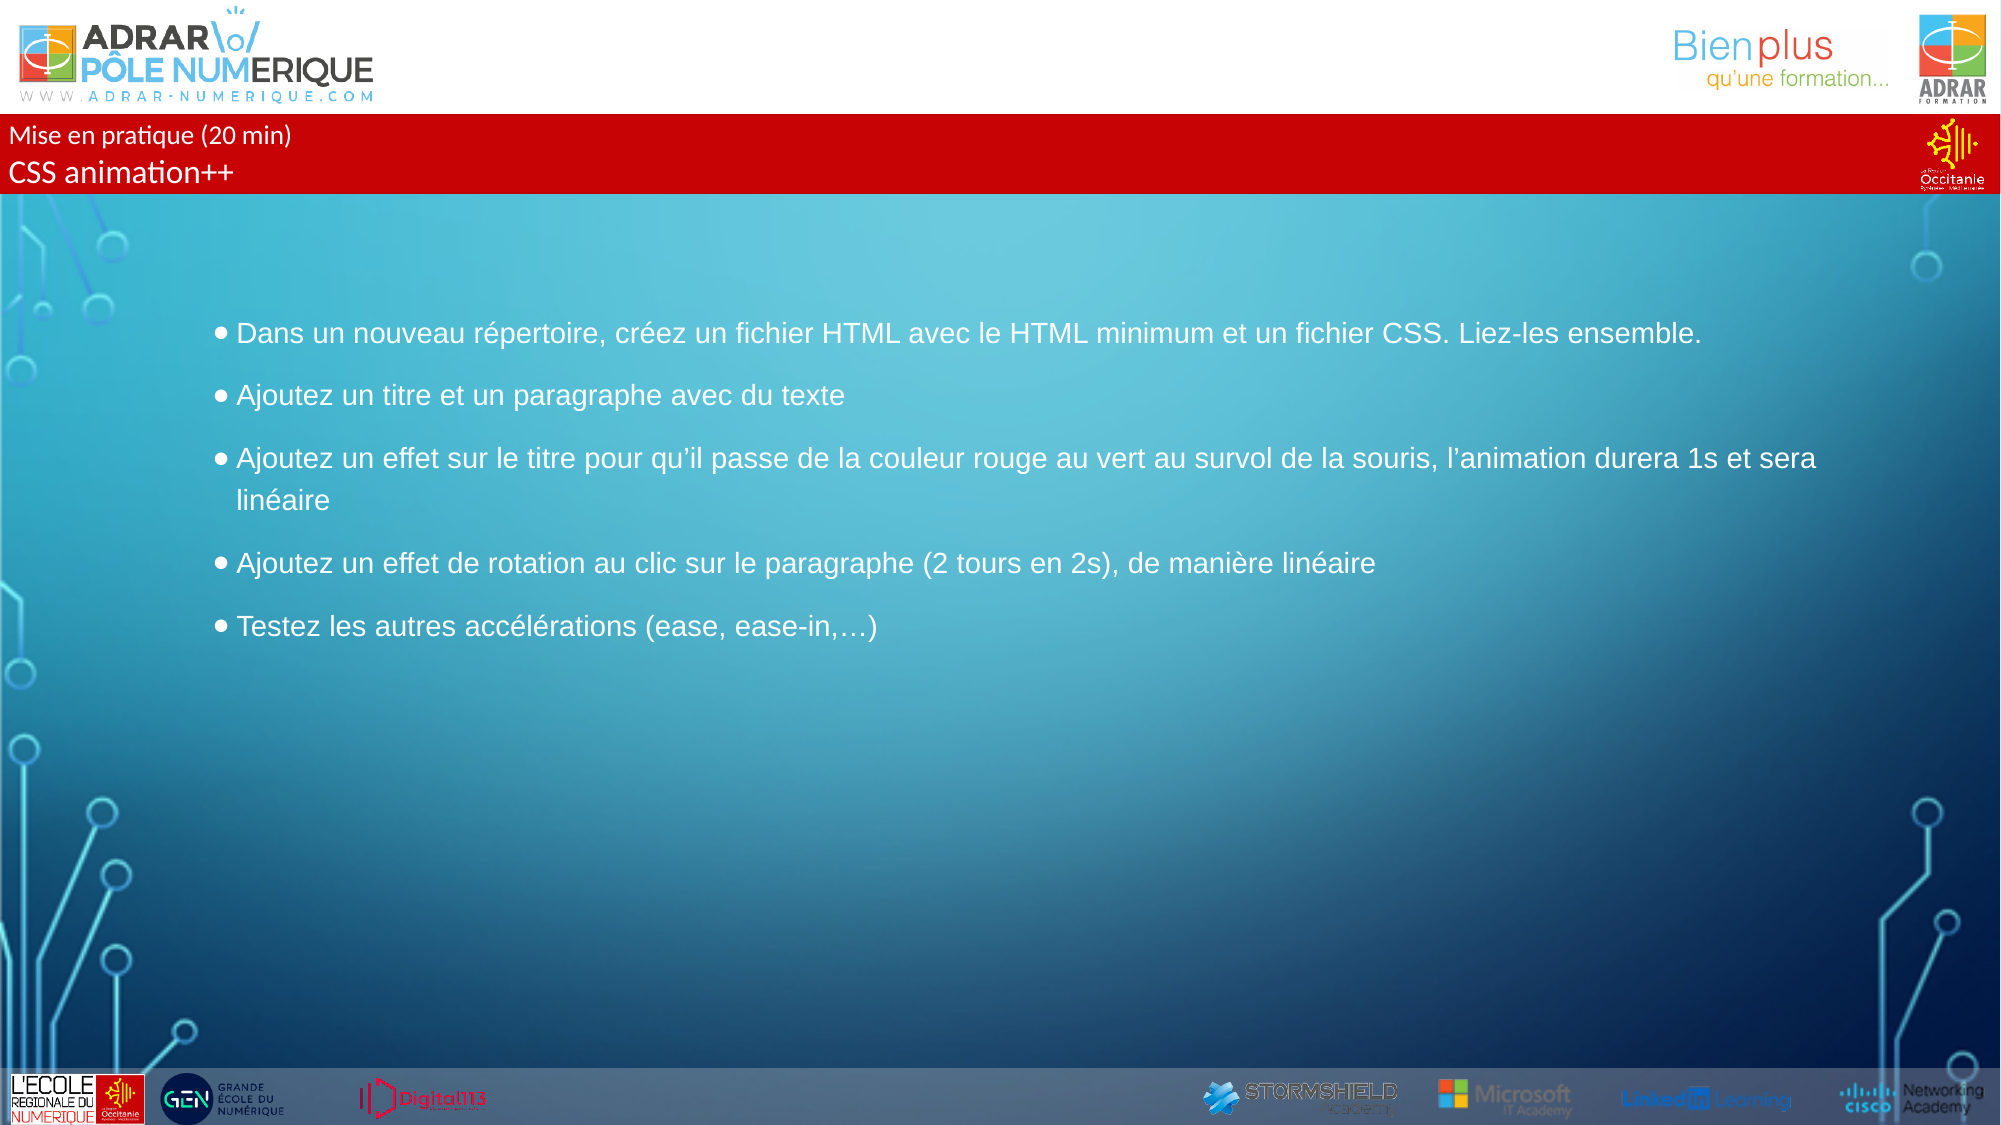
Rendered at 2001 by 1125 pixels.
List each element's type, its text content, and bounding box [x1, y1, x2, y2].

picture [1202, 1076, 1397, 1121]
picture [10, 0, 384, 109]
picture [1916, 11, 1988, 106]
picture [0, 114, 2001, 1125]
list Dans un nouveau répertoire, créez un fichier HTML avec le HTML minimum et un fichier CSS. Liez-les ensemble. Ajoutez un titre et un paragraphe avec du texte Ajoutez un effet sur le titre pour qu’il passe de la couleur rouge au vert au survol de la souris, l’animation durera 1s et sera linéaire Ajoutez un effet de rotation au clic sur le paragraphe (2 tours en 2s), de manière linéaire Testez les autres accélérations (ease, ease-in,…) [183, 299, 1863, 697]
picture [1675, 29, 1888, 90]
picture [347, 1076, 498, 1122]
picture [10, 1071, 145, 1125]
text_box Mise en pratique (20 min) CSS animation++ [0, 102, 383, 205]
